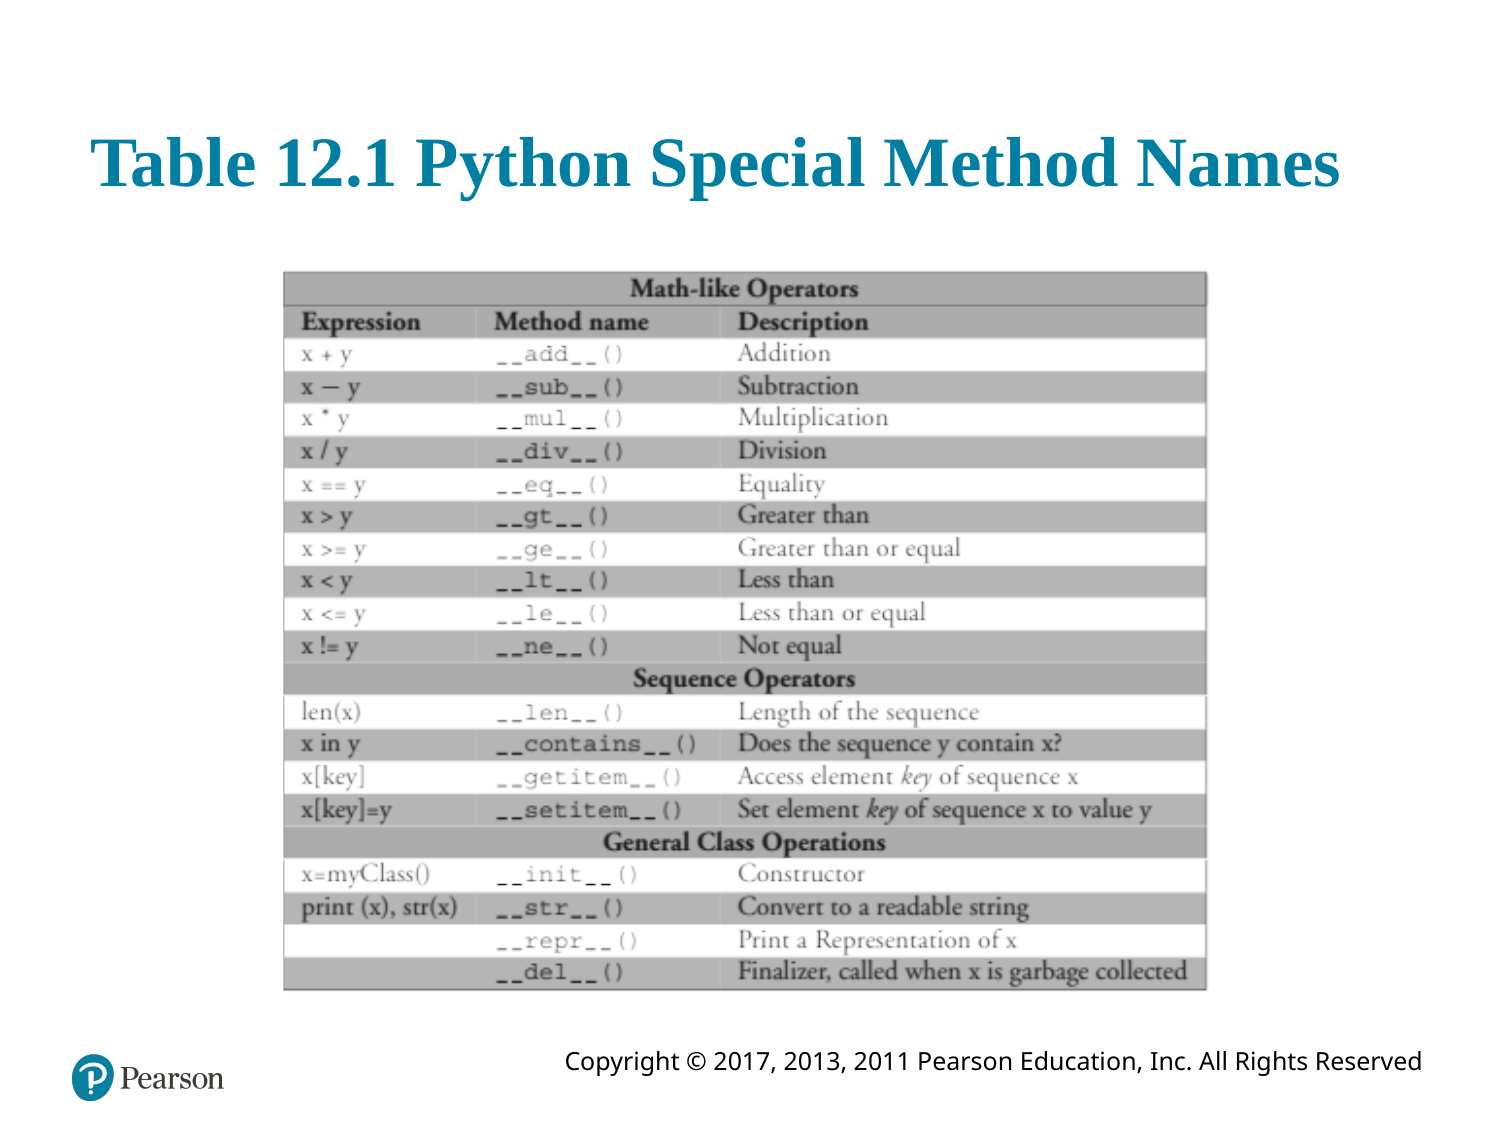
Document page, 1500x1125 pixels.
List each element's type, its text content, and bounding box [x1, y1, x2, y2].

picture [98, 1054, 224, 1101]
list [283, 268, 1217, 1005]
title Table 12.1 Python Special Method Names [75, 35, 1425, 216]
picture [80, 1063, 106, 1088]
picture [72, 1087, 83, 1101]
picture [72, 1054, 88, 1070]
